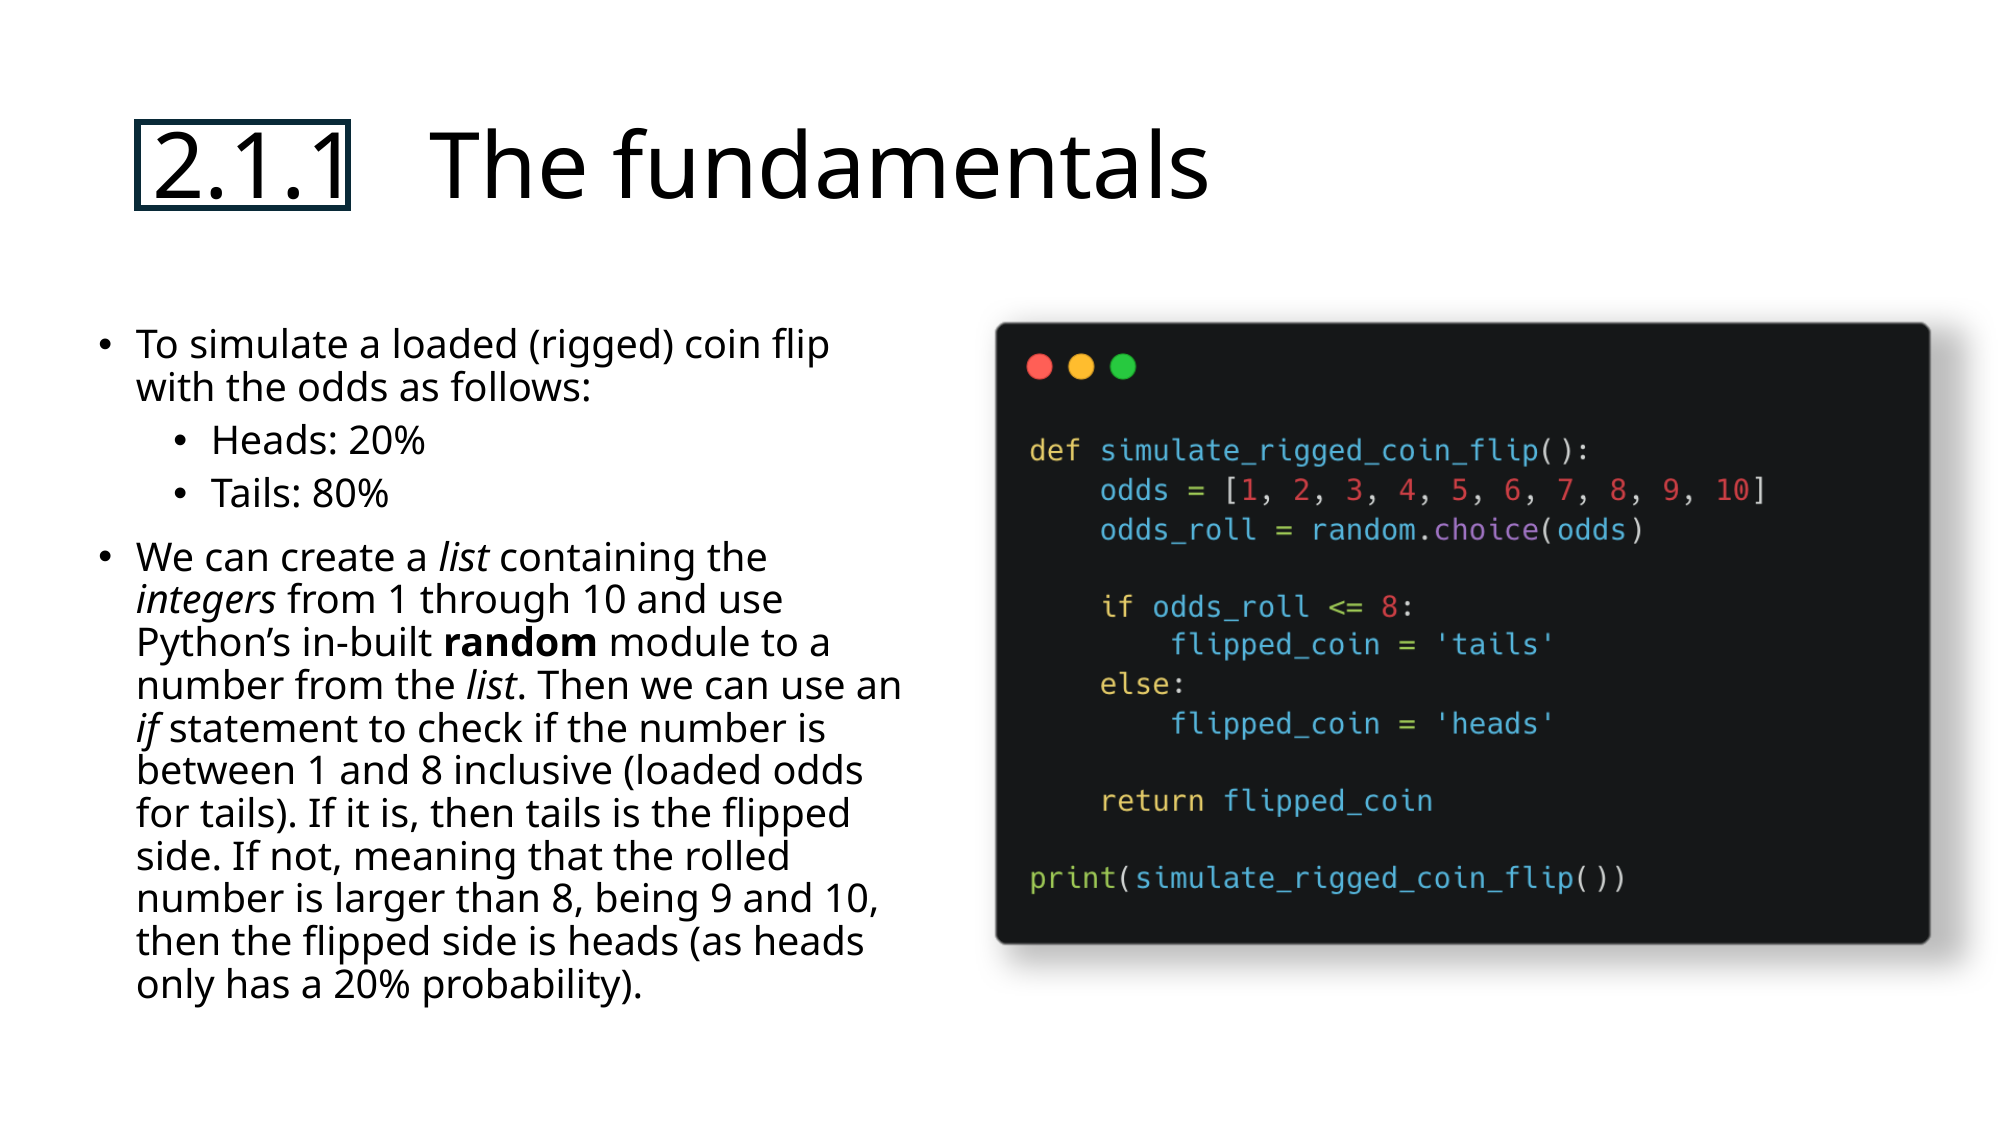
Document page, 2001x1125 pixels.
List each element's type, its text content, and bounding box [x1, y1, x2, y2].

list To simulate a loaded (rigged) coin flip with the odds as follows: Heads: 20% Tails: 80% We can create a list containing the integers from 1 through 10 and use Python’s in-built random module to a number from the list. Then we can use an if statement to check if the number is between 1 and 8 inclusive (loaded odds for tails). If it is, then tails is the flipped side. If not, meaning that the rolled number is larger than 8, being 9 and 10, then the flipped side is heads (as heads only has a 20% probability). [83, 317, 866, 951]
text_box [136, 120, 350, 209]
picture [878, 207, 2000, 1061]
title 2.1.1 The fundamentals [137, 59, 1863, 278]
